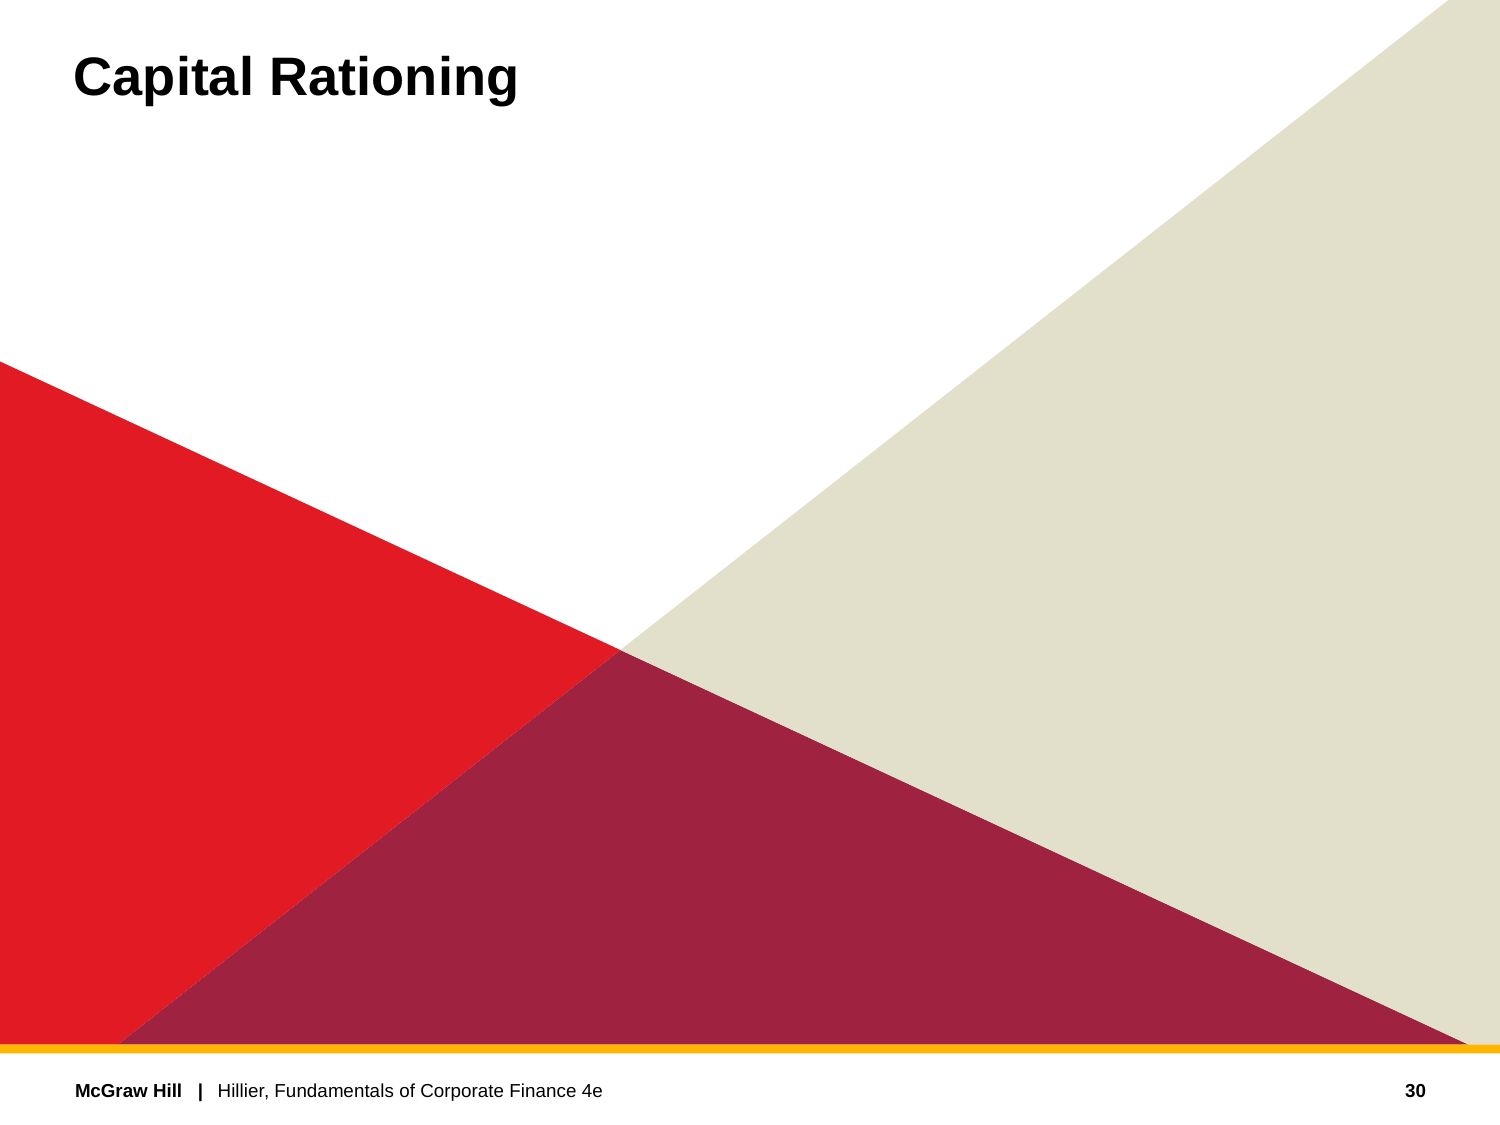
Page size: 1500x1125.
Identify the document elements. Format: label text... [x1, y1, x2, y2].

title Capital Rationing [58, 33, 1259, 184]
slide_number 30 [1283, 1071, 1442, 1109]
footer Hillier, Fundamentals of Corporate Finance 4e [202, 1071, 1103, 1109]
